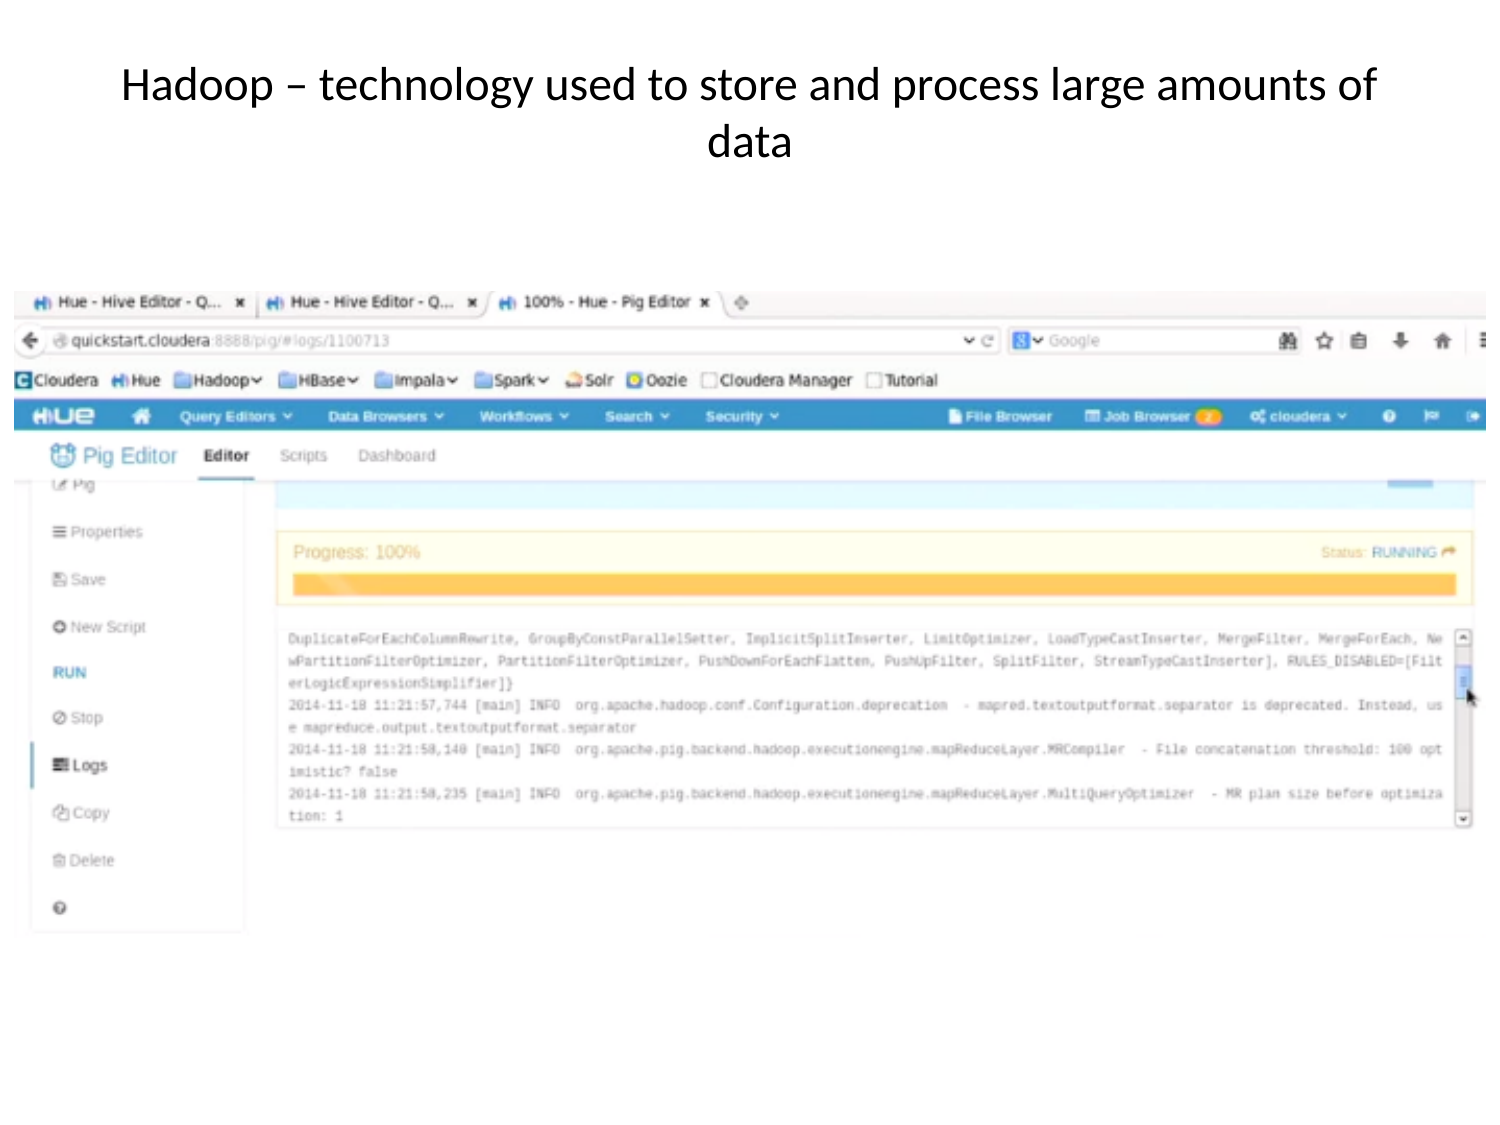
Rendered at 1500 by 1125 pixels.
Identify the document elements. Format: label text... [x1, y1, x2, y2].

title Hadoop – technology used to store and process large amounts of data [75, 45, 1425, 233]
picture [14, 291, 1486, 938]
